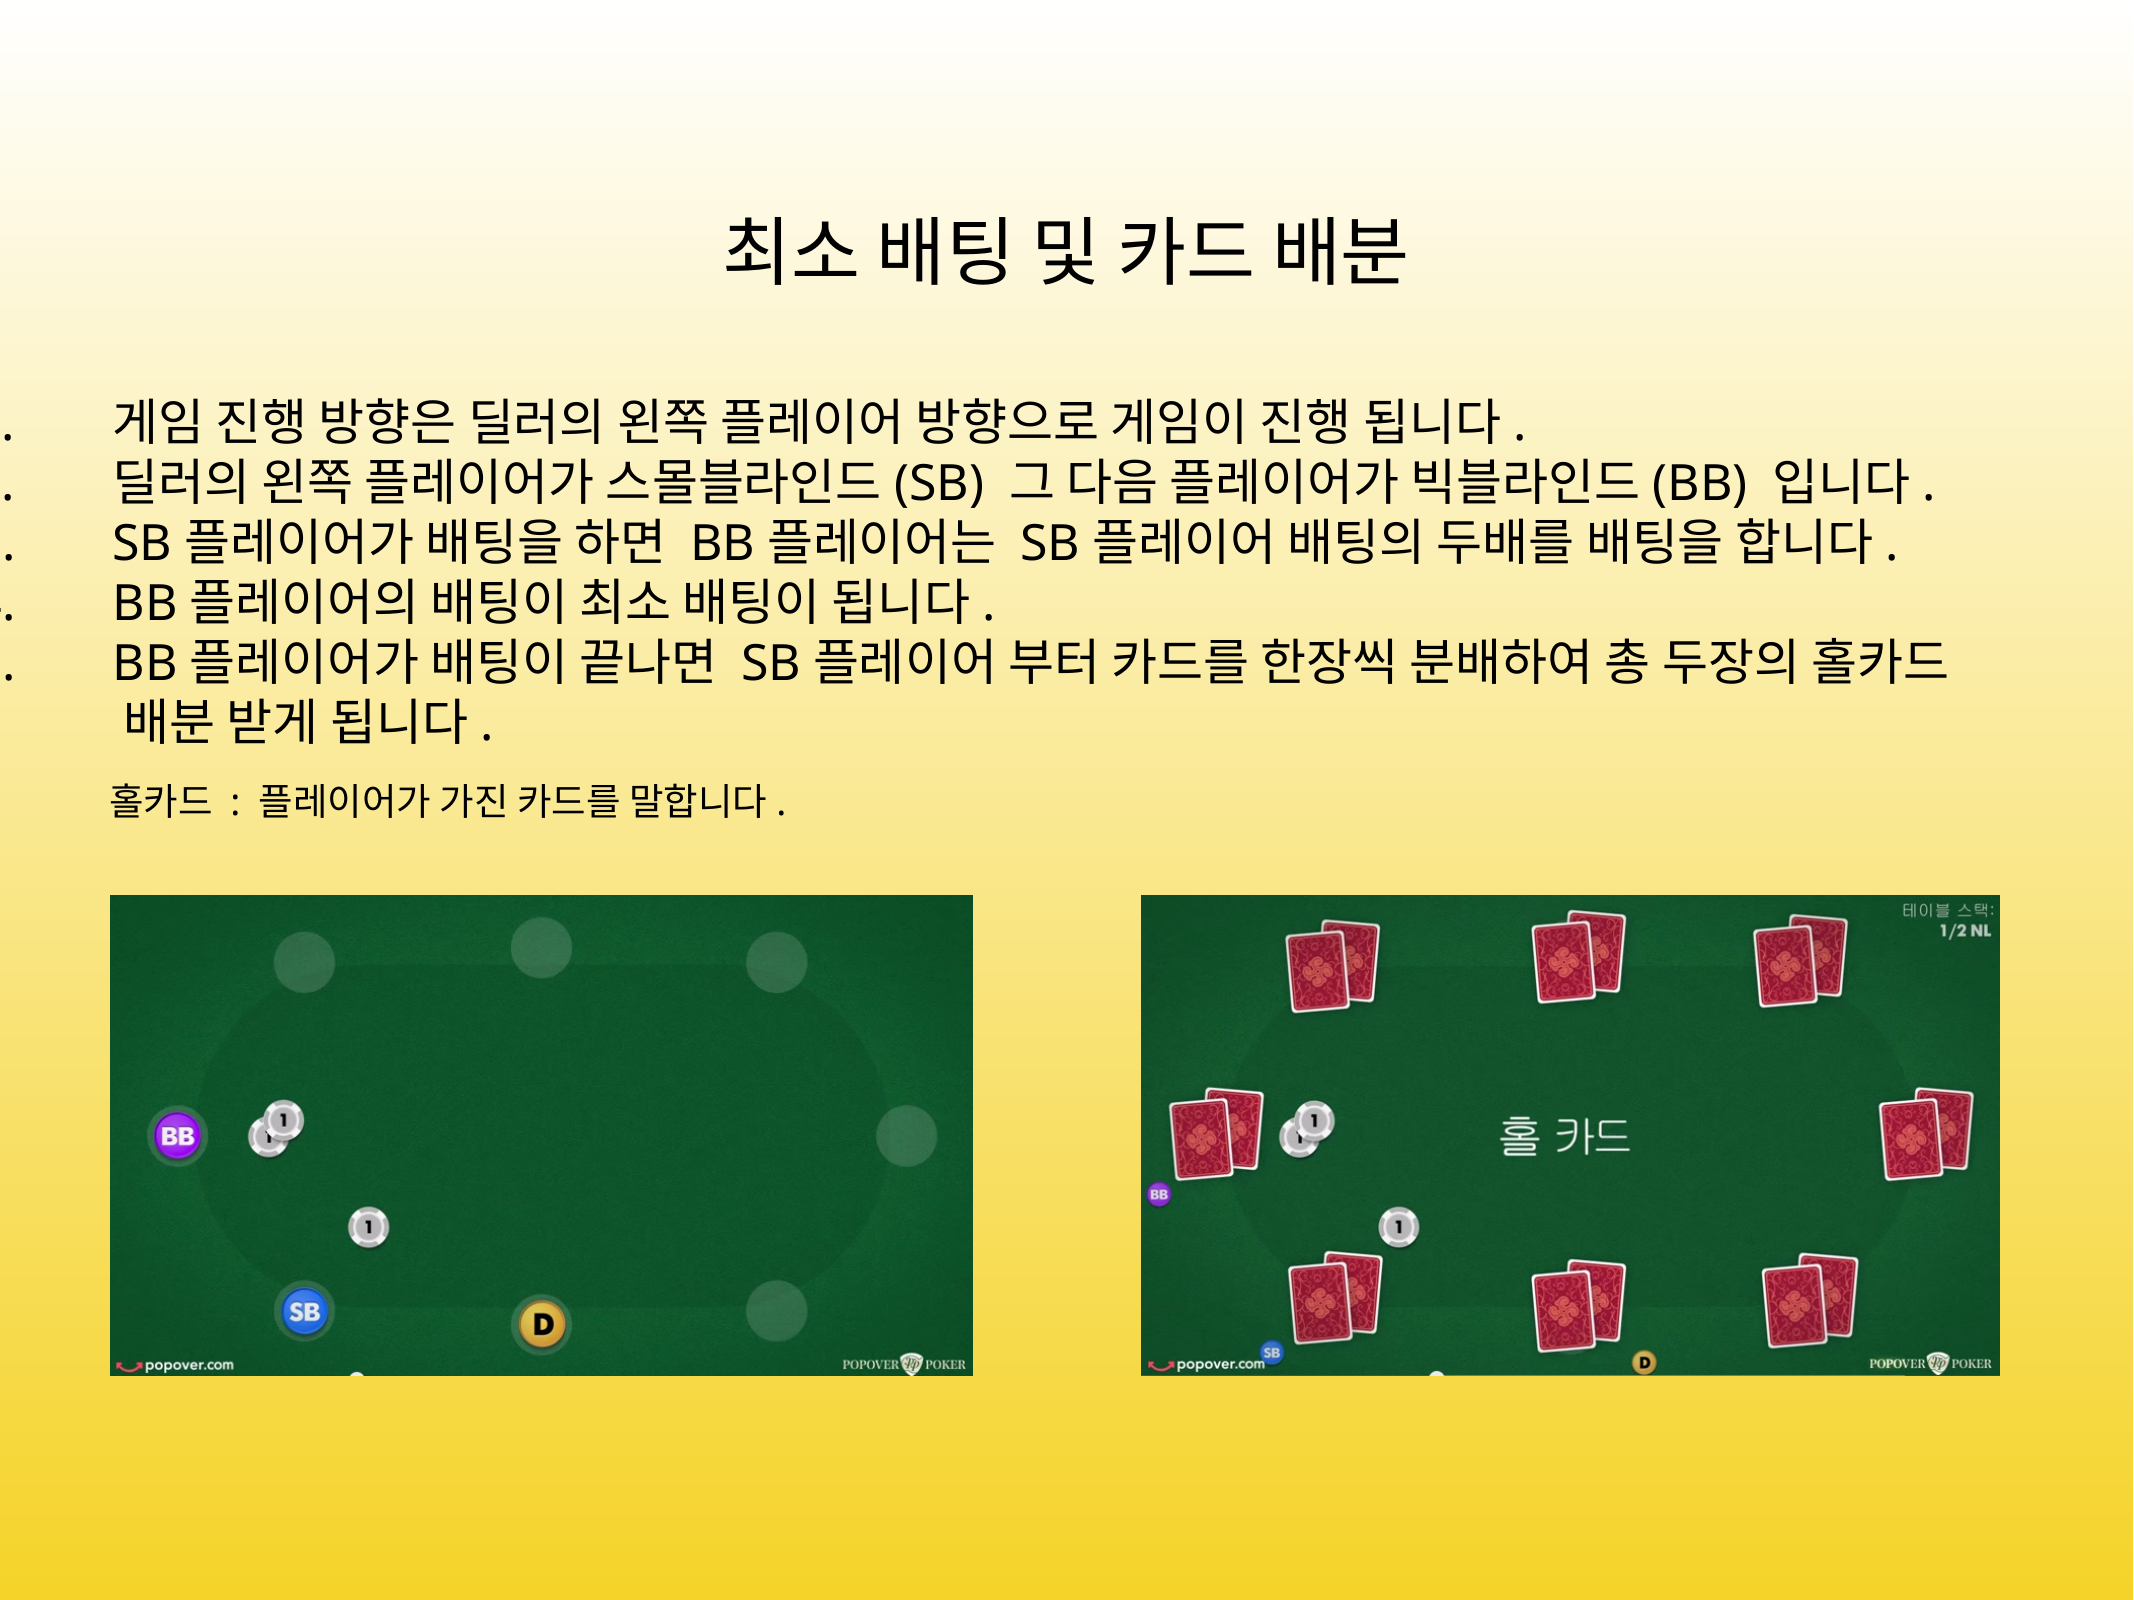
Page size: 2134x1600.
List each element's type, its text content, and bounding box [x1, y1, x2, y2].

text_box 최소 배팅 및 카드 배분 [714, 196, 1419, 304]
picture [1141, 895, 2000, 1376]
text_box 홀카드 : 플레이어가 가진 카드를 말합니다. [100, 769, 795, 831]
picture [110, 895, 973, 1376]
text_box 게임 진행 방향은 딜러의 왼쪽 플레이어 방향으로 게임이 진행 됩니다. 딜러의 왼쪽 플레이어가 스몰블라인드(SB) 그 다음 플레이어가 빅블라인드(BB) 입니다. SB플레이어가 배팅을 하면 BB플레이어는 SB플레이어 배팅의 두배를 배팅을 합니다. BB플레이어의 배팅이 최소 배팅이 됩니다. BB플레이어가 배팅이 끝나면 SB플레이어 부터 카드를 한장씩 분배하여 총 두장의 홀카드 배분 받게 됩니다. [0, 382, 1959, 760]
